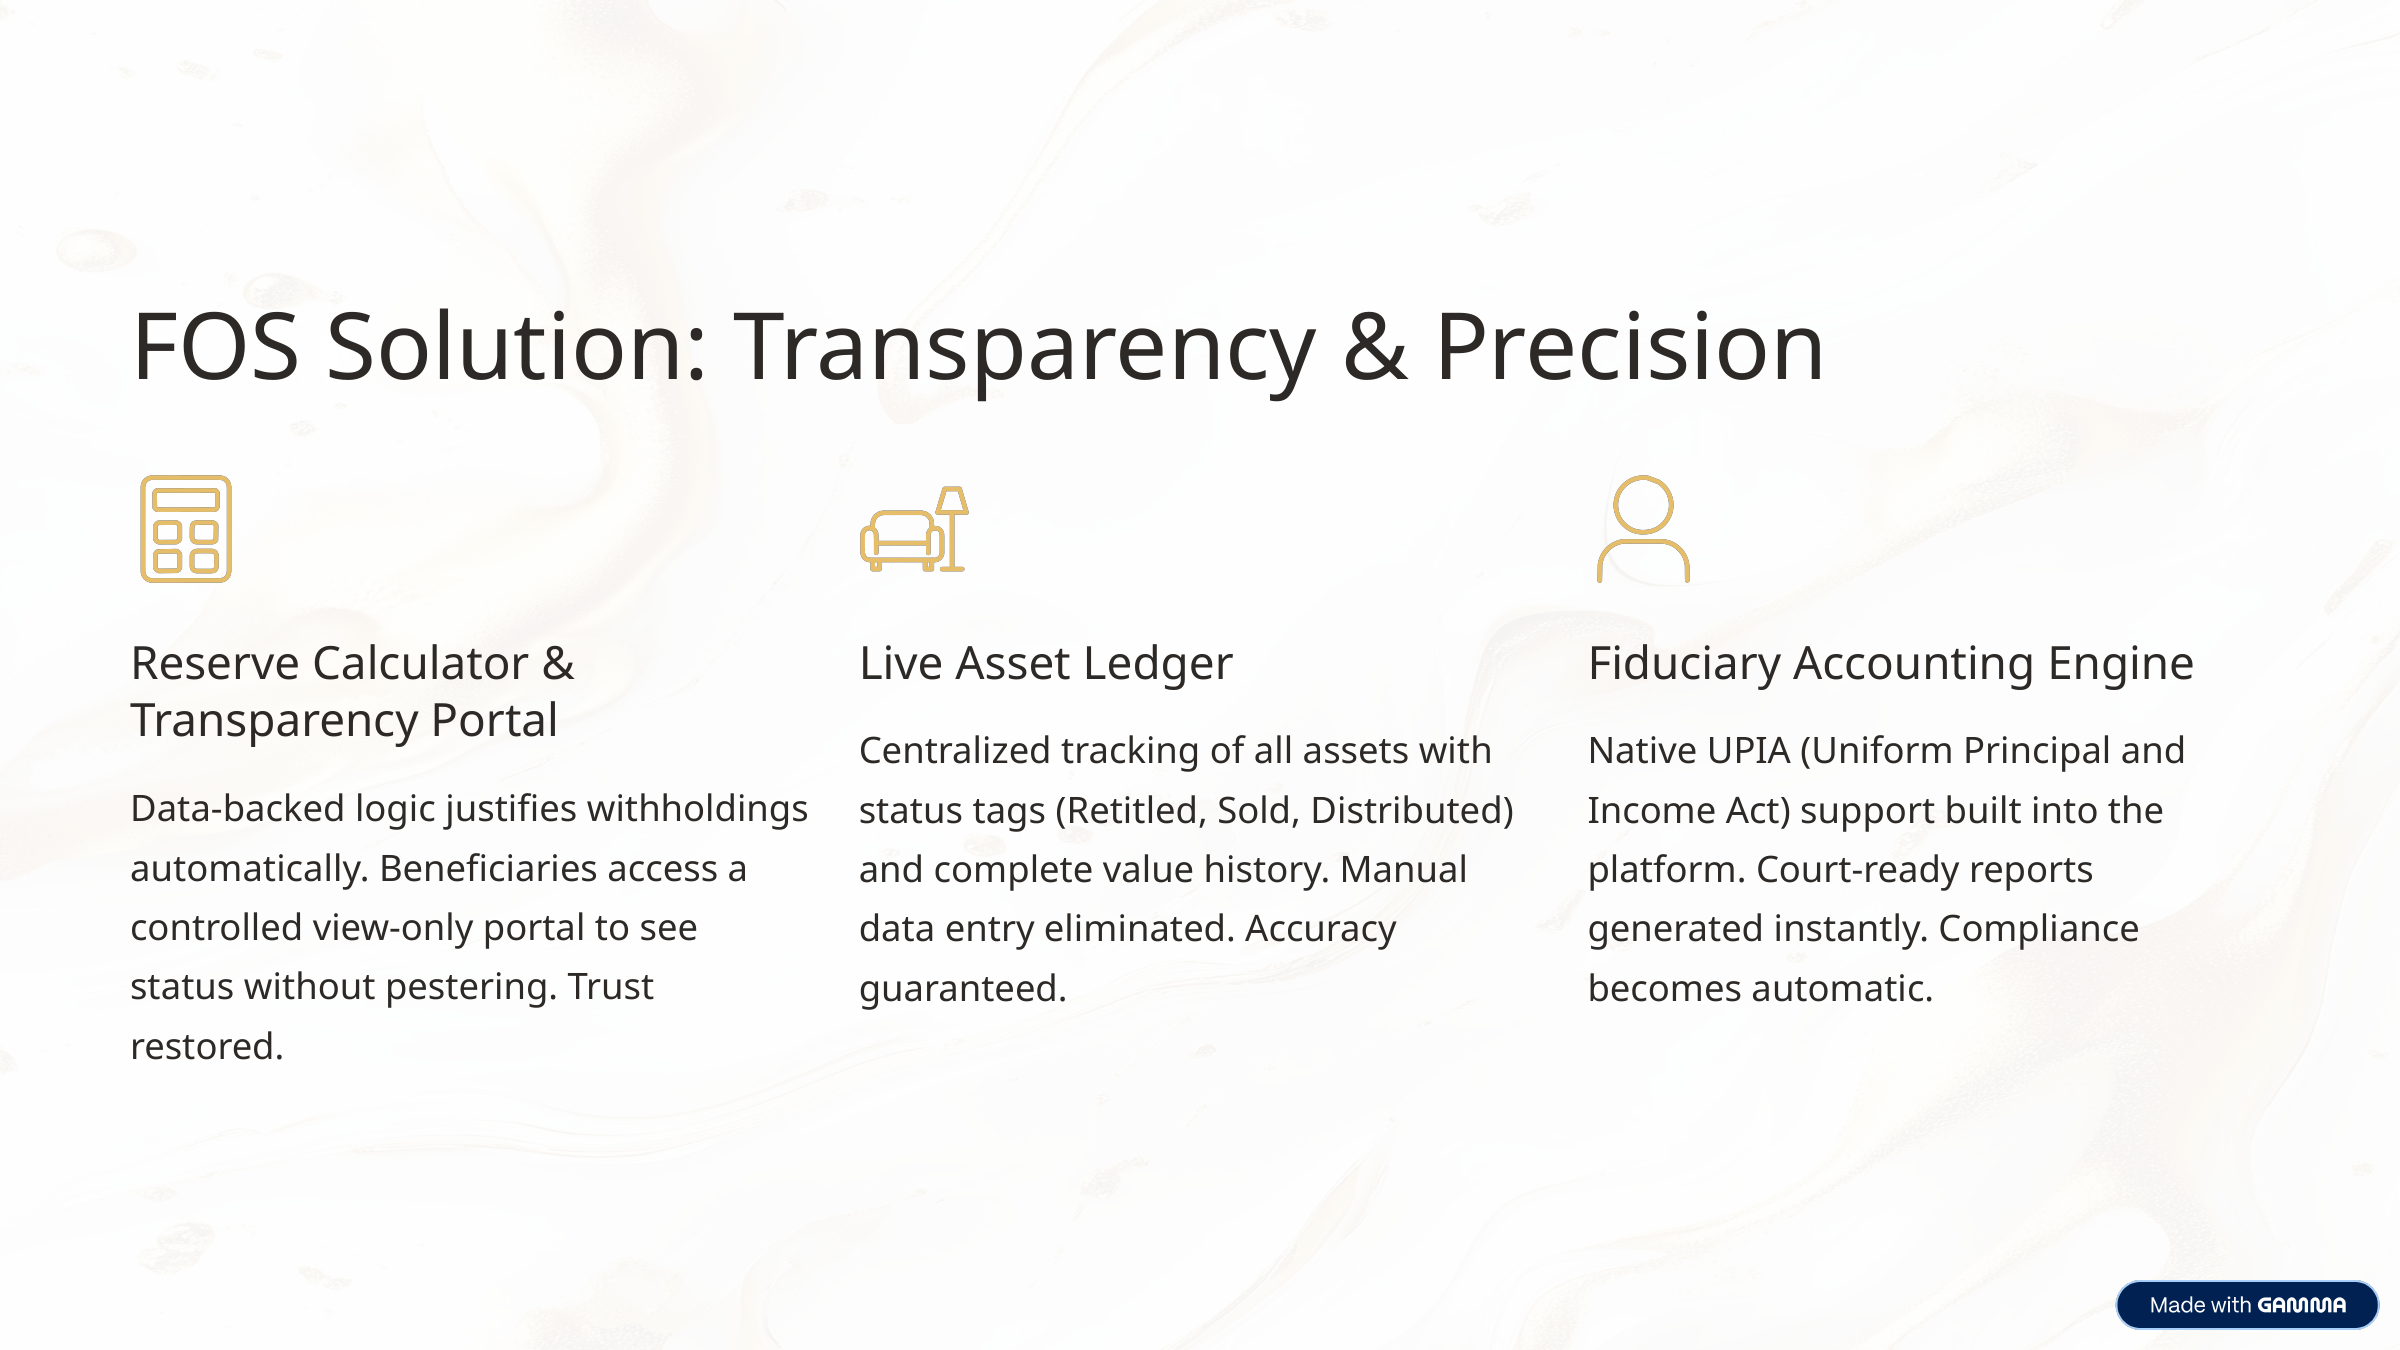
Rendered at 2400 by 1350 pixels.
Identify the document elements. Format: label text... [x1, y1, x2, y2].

picture [130, 473, 242, 585]
picture [2106, 1271, 2389, 1339]
text_box Reserve Calculator & Transparency Portal [130, 631, 813, 748]
picture [1587, 473, 1700, 585]
text_box Native UPIA (Uniform Principal and Income Act) support built into the platform. Court-ready reports generated instantly. Compliance becomes automatic. [1587, 711, 2270, 1010]
text_box Centralized tracking of all assets with status tags (Retitled, Sold, Distributed) and complete value history. Manual data entry eliminated. Accuracy guaranteed. [858, 711, 1541, 1010]
text_box Data-backed logic justifies withholdings automatically. Beneficiaries access a controlled view-only portal to see status without pestering. Trust restored. [130, 769, 813, 1068]
text_box Fiduciary Accounting Engine [1587, 631, 2228, 690]
picture [858, 473, 971, 585]
text_box FOS Solution: Transparency & Precision [130, 282, 1902, 399]
text_box Live Asset Ledger [858, 631, 1324, 690]
